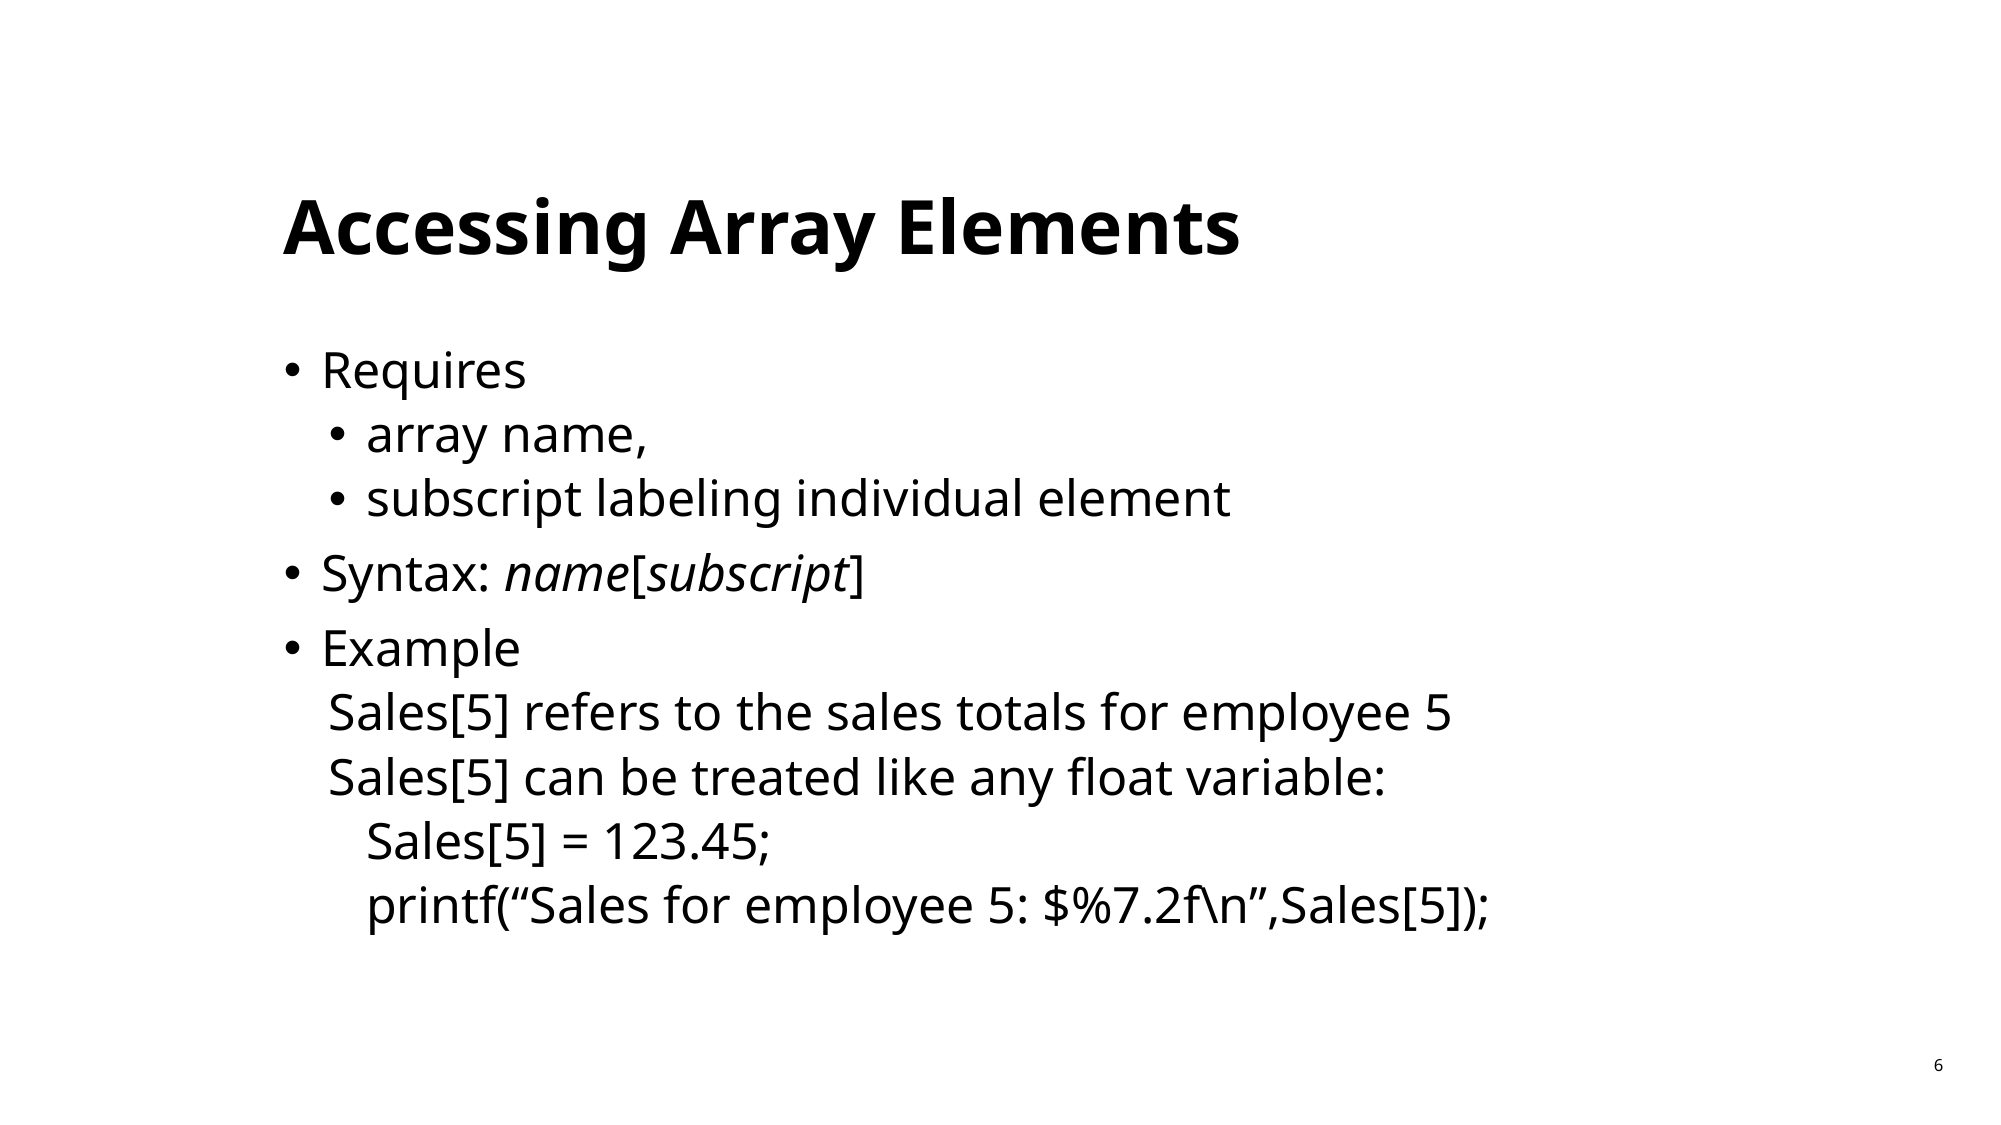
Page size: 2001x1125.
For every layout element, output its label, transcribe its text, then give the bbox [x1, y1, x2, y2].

slide_number 6 [1841, 1036, 1959, 1097]
list Requires array name, subscript labeling individual element Syntax: name[subscript] Example Sales[5] refers to the sales totals for employee 5 Sales[5] can be treated like any float variable: Sales[5] = 123.45; printf(“Sales for employee 5: $%7.2f\n”,Sales[5]); [268, 337, 1732, 1017]
title Accessing Array Elements [268, 112, 1732, 337]
